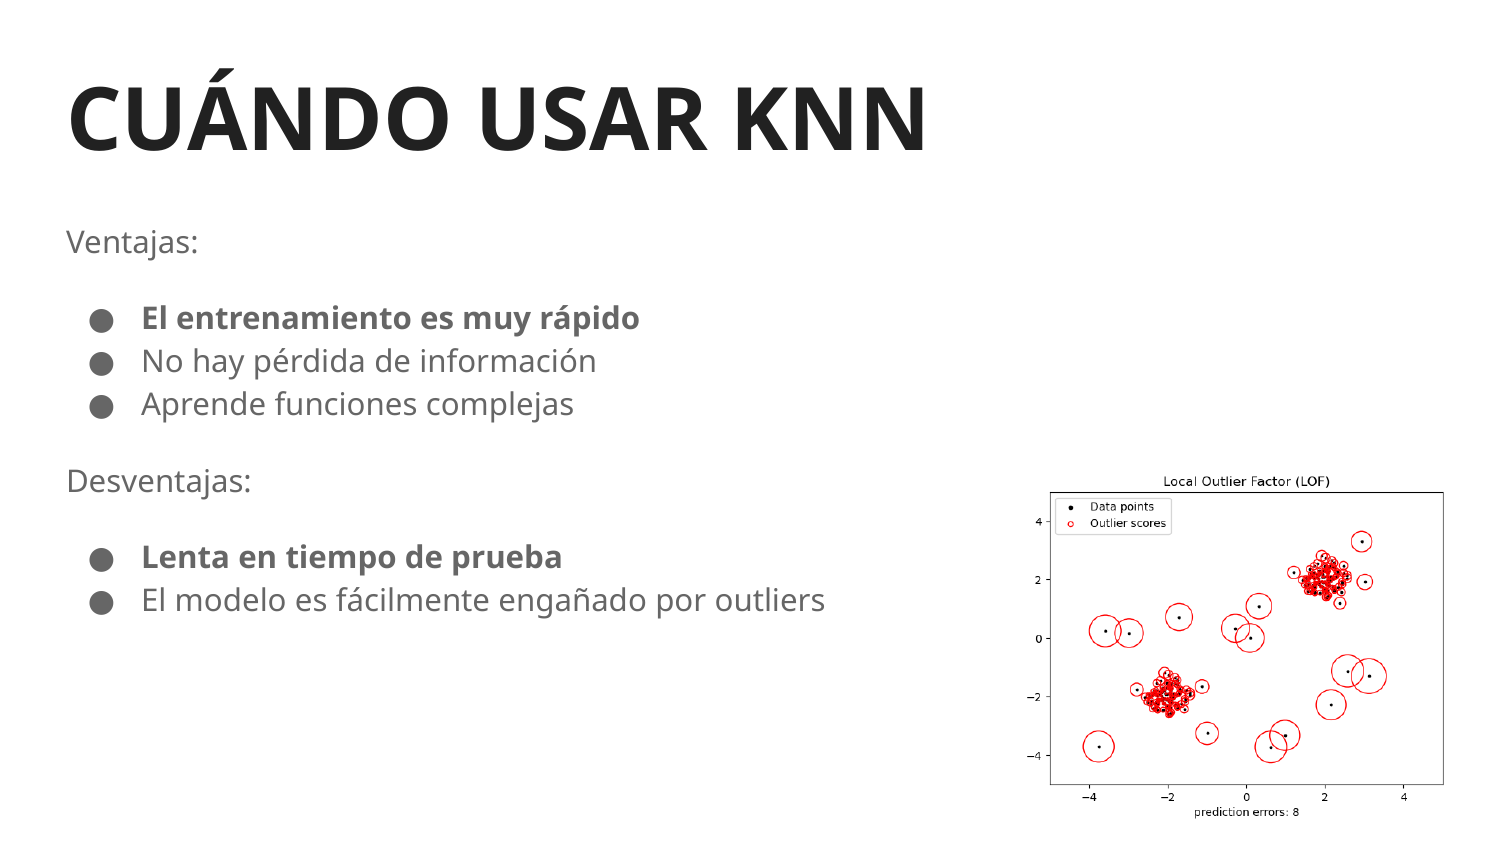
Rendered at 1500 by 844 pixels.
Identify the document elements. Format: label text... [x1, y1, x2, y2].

title CUÁNDO USAR KNN [51, 48, 1449, 180]
picture [986, 446, 1493, 826]
list Ventajas: El entrenamiento es muy rápido No hay pérdida de información Aprende funciones complejas Desventajas: Lenta en tiempo de prueba El modelo es fácilmente engañado por outliers [51, 201, 1449, 750]
